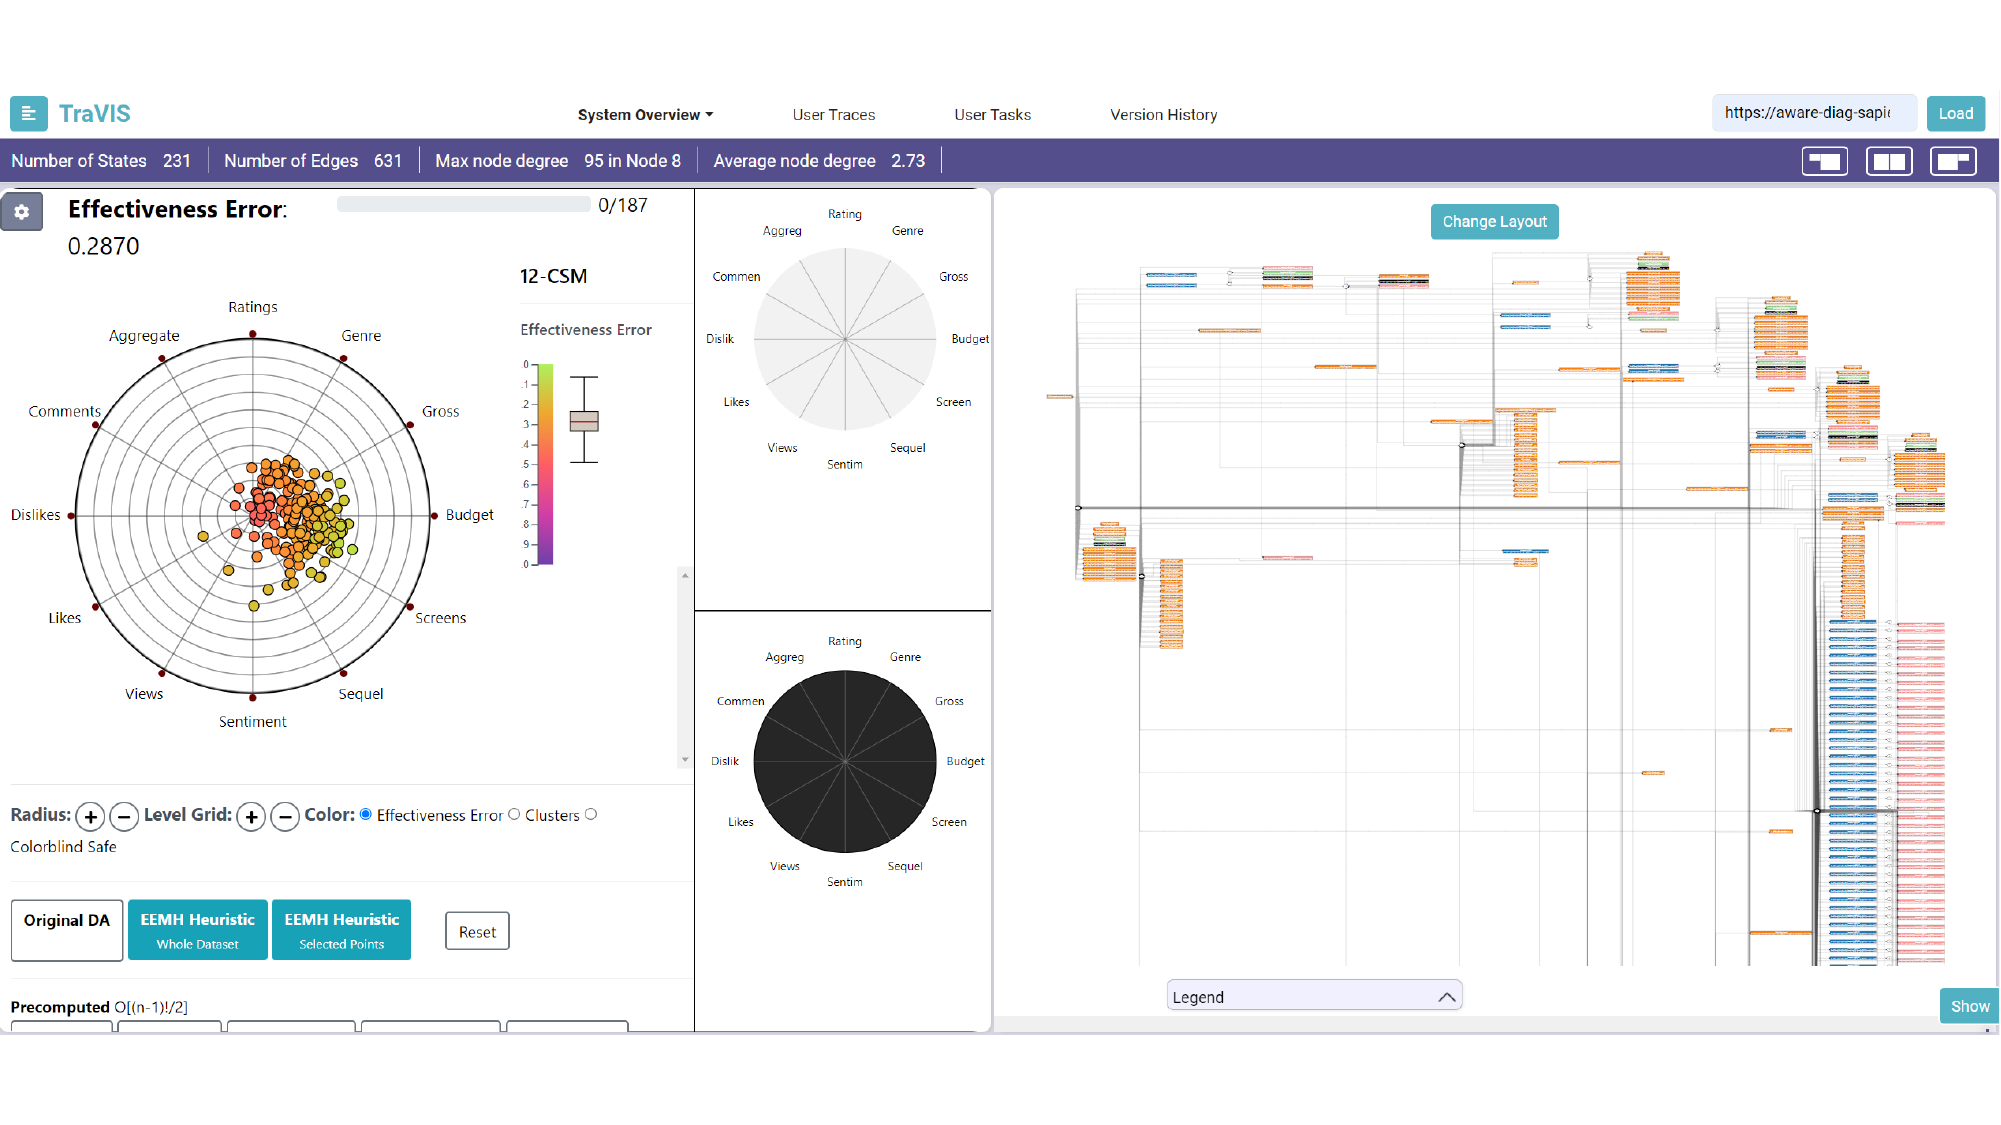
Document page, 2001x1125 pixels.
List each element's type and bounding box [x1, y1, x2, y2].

picture [0, 90, 2000, 1035]
